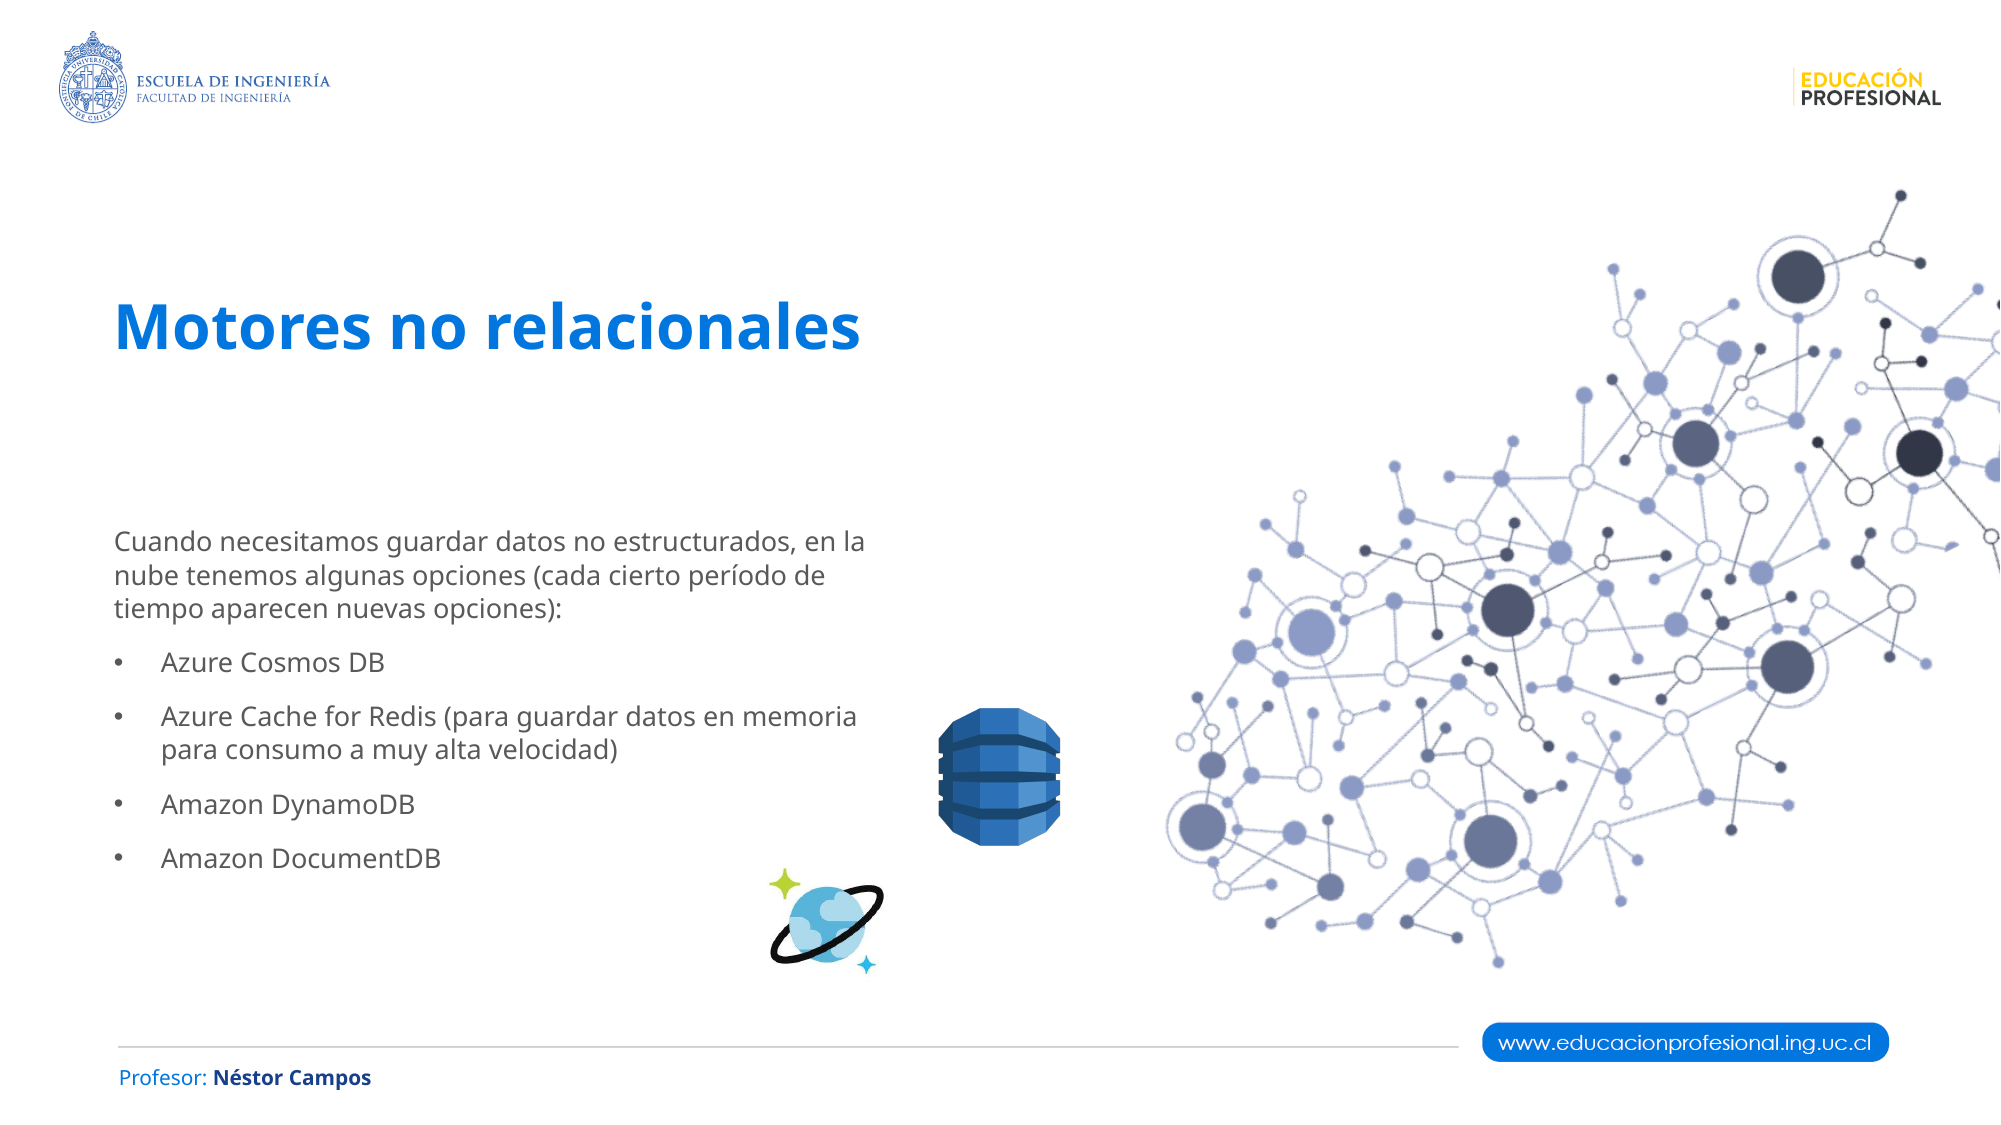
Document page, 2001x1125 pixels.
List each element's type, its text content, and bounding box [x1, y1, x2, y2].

list Cuando necesitamos guardar datos no estructurados, en la nube tenemos algunas opciones (cada cierto período de tiempo aparecen nuevas opciones): Azure Cosmos DB Azure Cache for Redis (para guardar datos en memoria para consumo a muy alta velocidad) Amazon DynamoDB Amazon DocumentDB [114, 439, 892, 959]
picture [0, 0, 2000, 1125]
title Motores no relacionales [114, 292, 891, 398]
